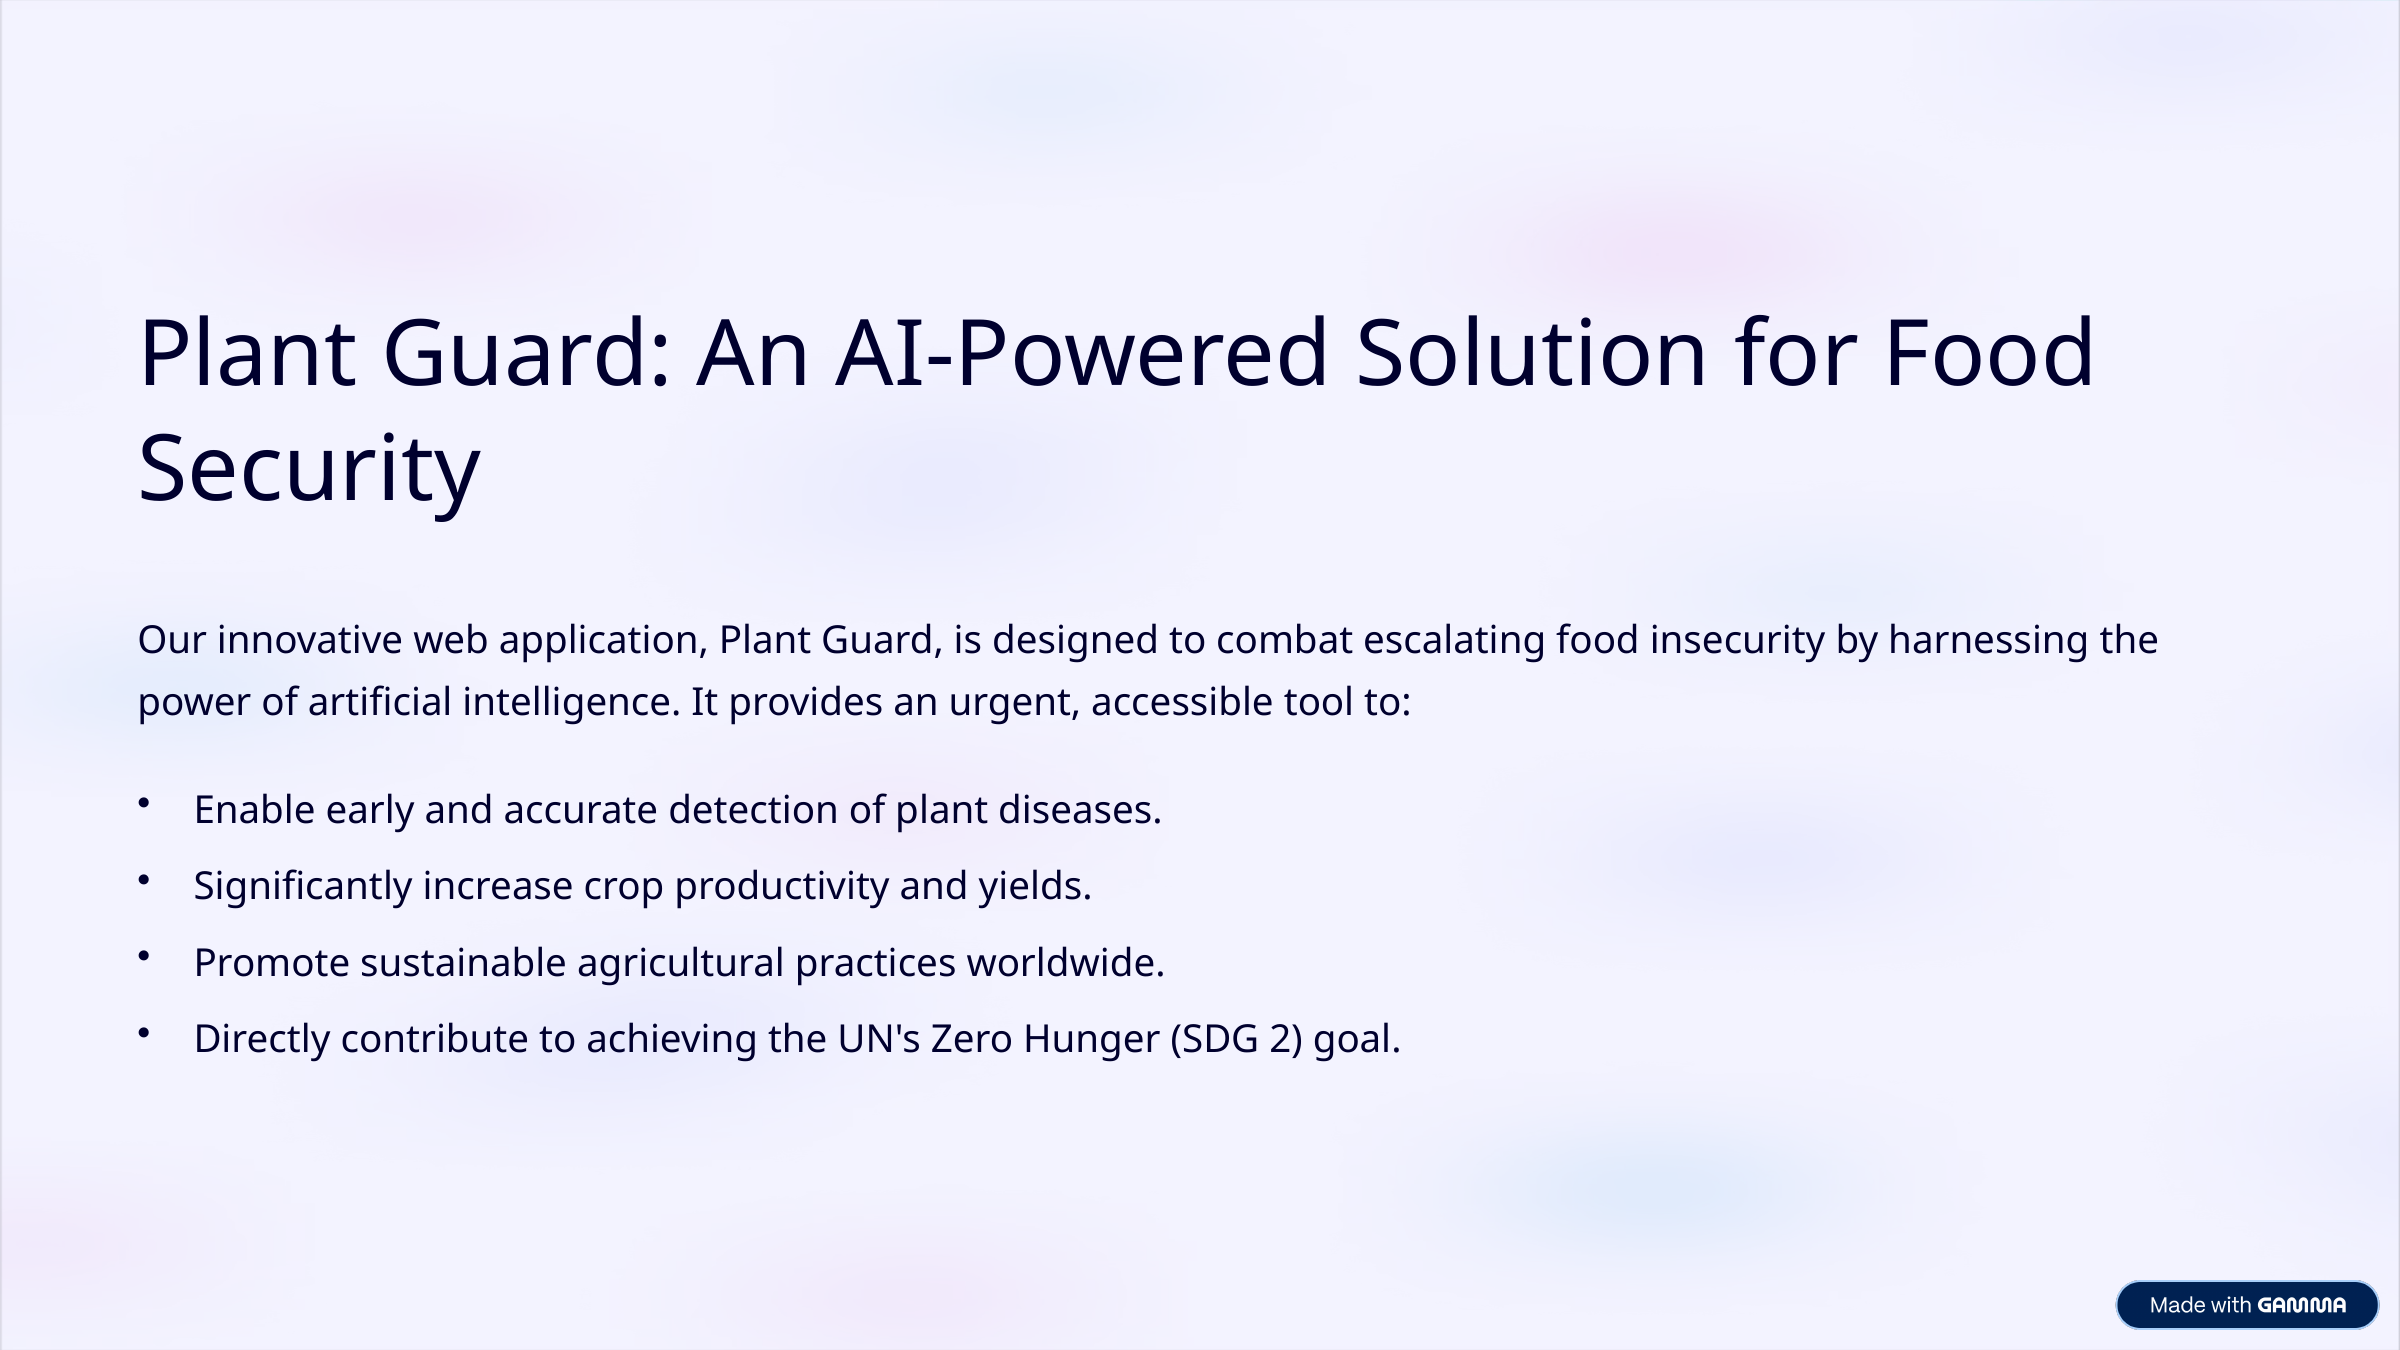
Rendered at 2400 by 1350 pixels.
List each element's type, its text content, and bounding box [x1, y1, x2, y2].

text_box Promote sustainable agricultural practices worldwide. [137, 921, 2263, 985]
text_box Directly contribute to achieving the UN's Zero Hunger (SDG 2) goal. [137, 998, 2263, 1061]
picture [2106, 1271, 2389, 1339]
text_box Enable early and accurate detection of plant diseases. [137, 768, 2263, 832]
text_box Plant Guard: An AI-Powered Solution for Food Security [137, 289, 2263, 520]
text_box Our innovative web application, Plant Guard, is designed to combat escalating food insecurity by harnessing the power of artificial intelligence. It provides an urgent, accessible tool to: [137, 598, 2263, 725]
text_box Significantly increase crop productivity and yields. [137, 844, 2263, 908]
